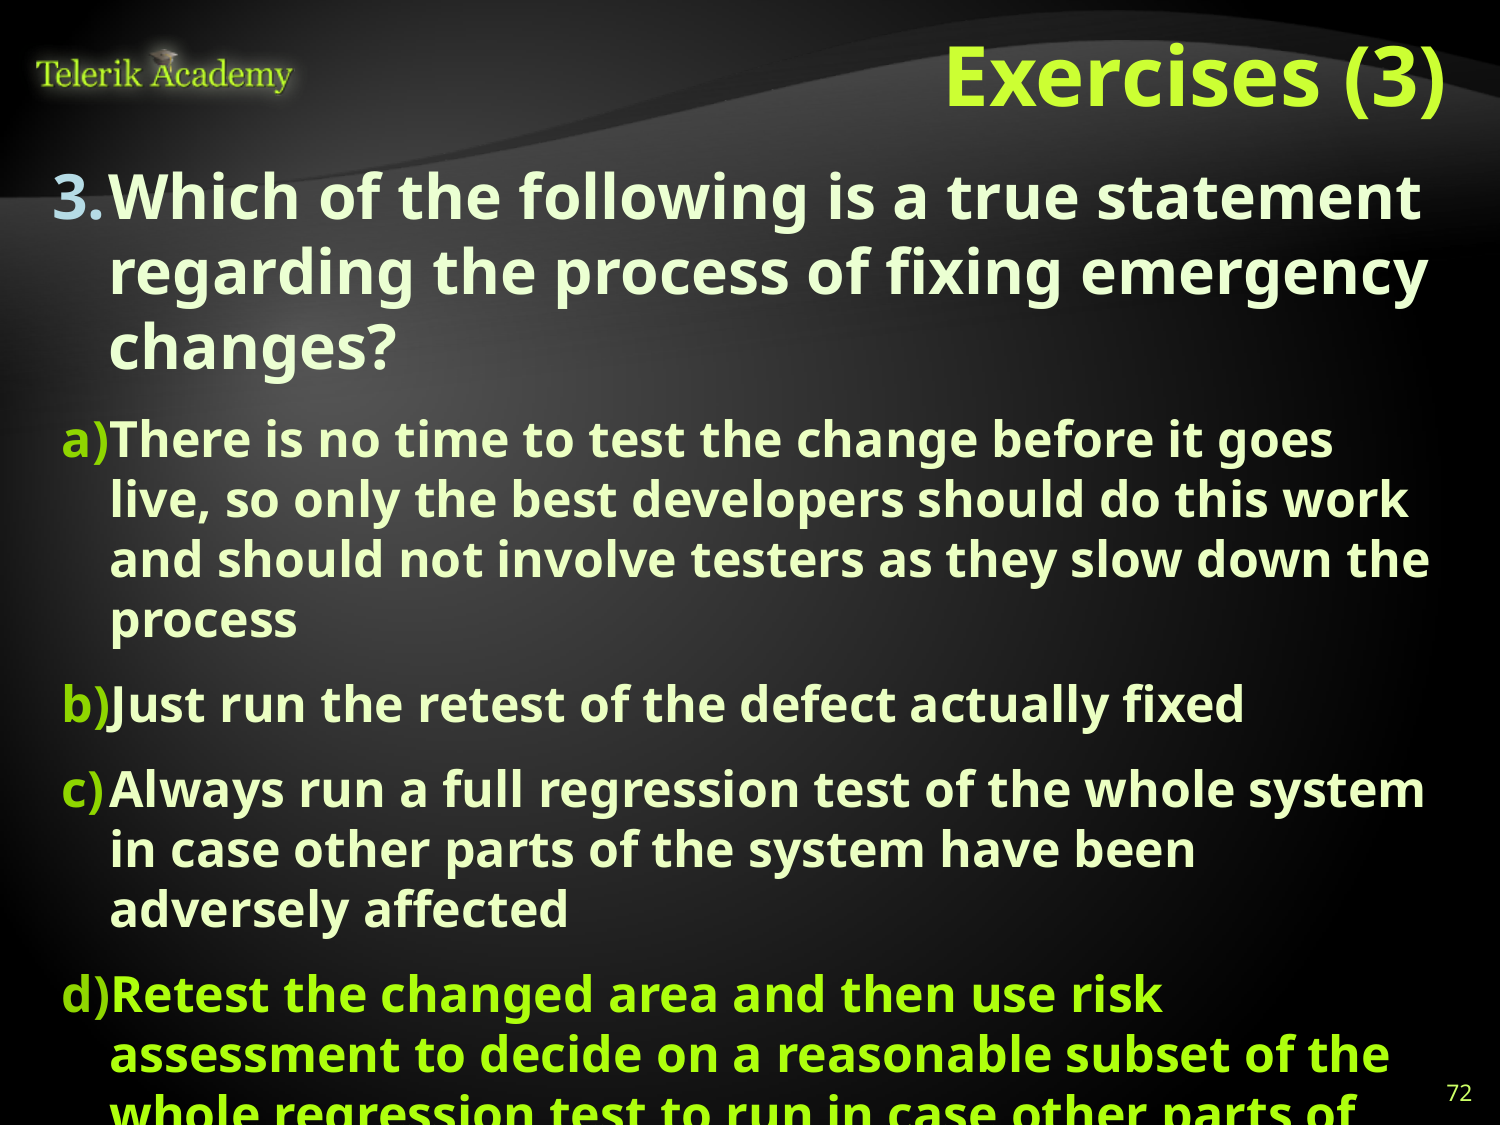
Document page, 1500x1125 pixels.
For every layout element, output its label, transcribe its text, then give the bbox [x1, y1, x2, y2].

title Exercises (3) [300, 12, 1463, 149]
picture [0, 0, 1500, 1125]
list Which of the following is a true statement regarding the process of fixing emergency changes? There is no time to test the change before it goes live, so only the best developers should do this work and should not involve testers as they slow down the process Just run the retest of the defect actually fixed Always run a full regression test of the whole system in case other parts of the system have been adversely affected Retest the changed area and then use risk assessment to decide on a reasonable subset of the whole regression test to run in case other parts of the system have been adversely affected [37, 149, 1463, 1075]
slide_number 72 [1412, 1074, 1488, 1113]
